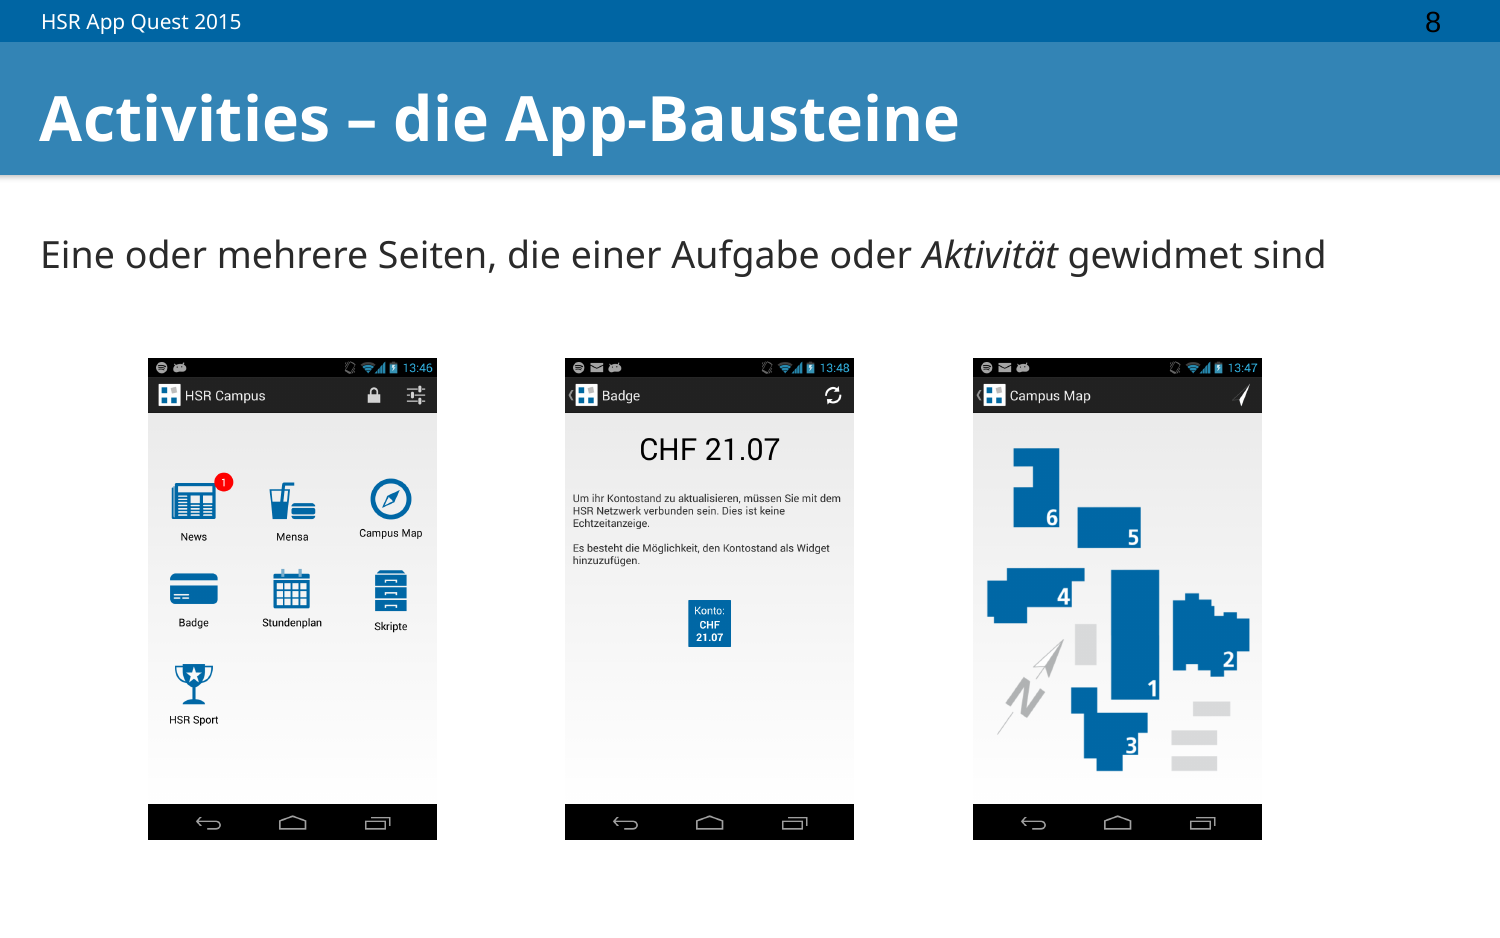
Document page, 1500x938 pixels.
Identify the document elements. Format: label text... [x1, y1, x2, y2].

slide_number ‹#› [1410, 0, 1500, 42]
picture [0, 0, 1500, 938]
list Eine oder mehrere Seiten, die einer Aufgabe oder Aktivität gewidmet sind [25, 193, 1491, 924]
title Activities – die App-Bausteine [24, 42, 1491, 169]
